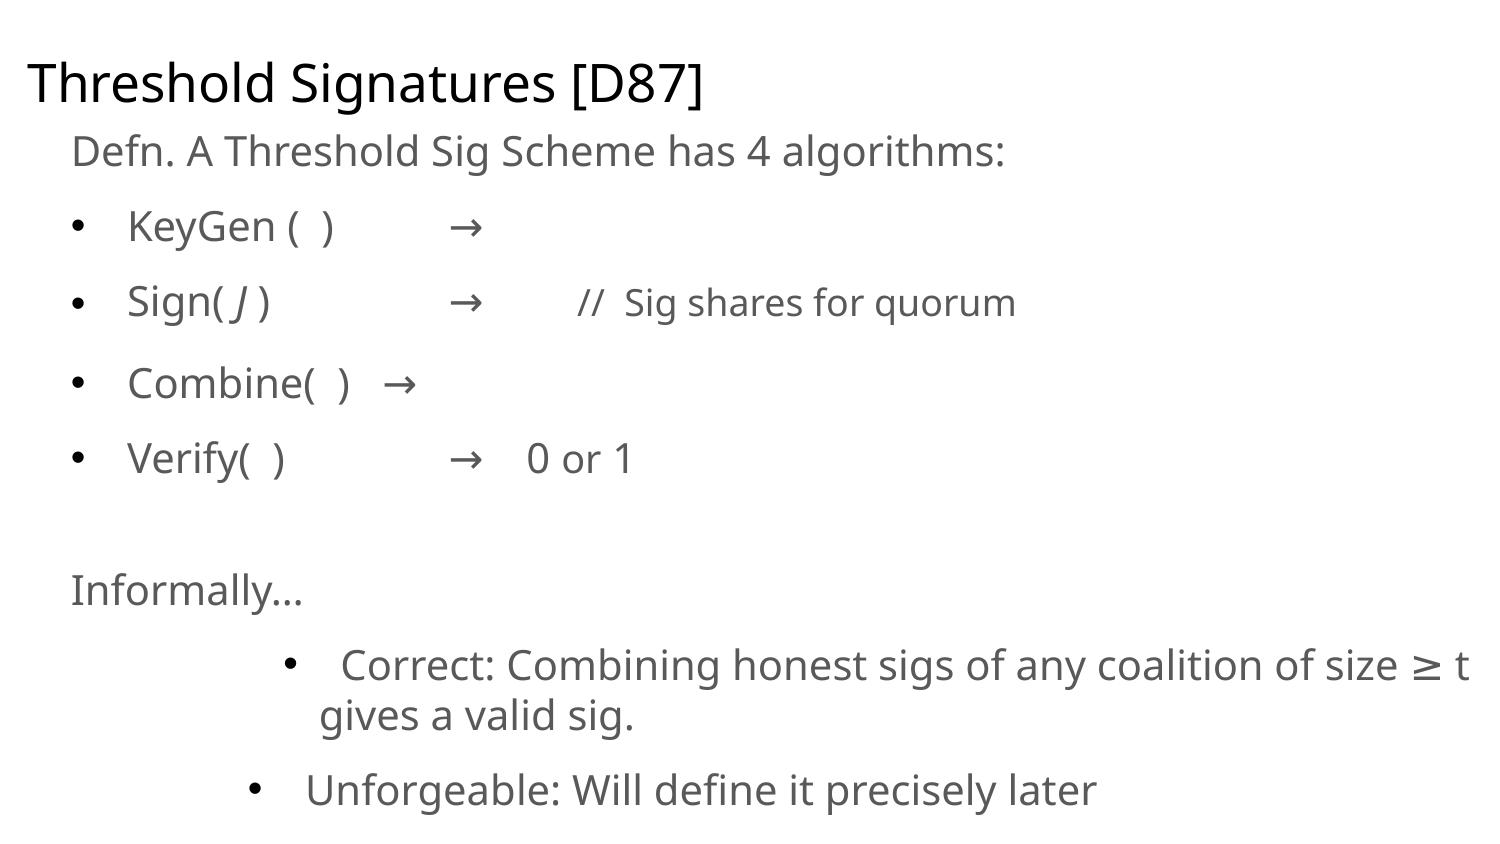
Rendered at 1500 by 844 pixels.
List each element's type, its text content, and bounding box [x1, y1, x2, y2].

title Threshold Signatures [D87] [12, 34, 1411, 129]
